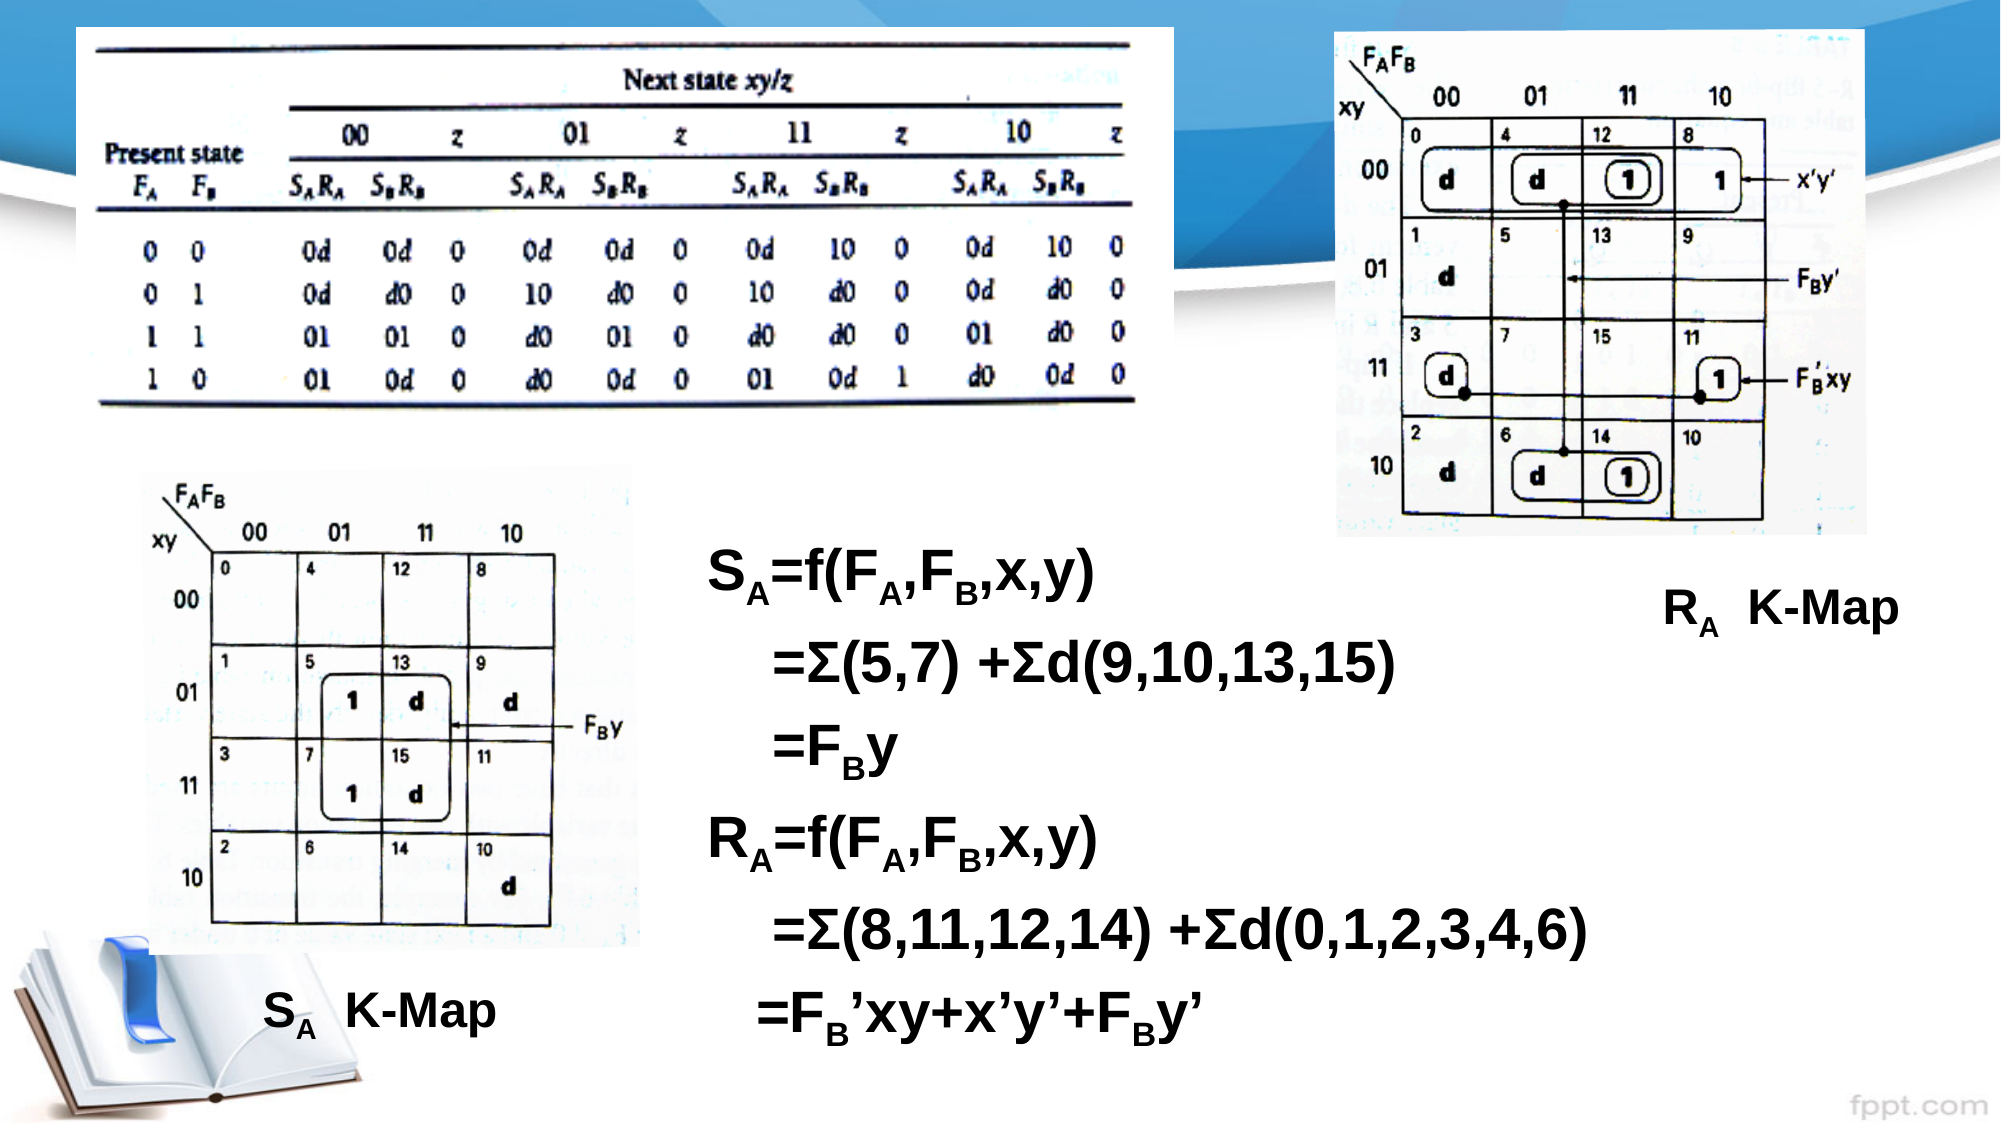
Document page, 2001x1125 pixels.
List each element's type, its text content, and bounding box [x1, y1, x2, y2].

picture [0, 0, 2001, 1125]
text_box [137, 462, 643, 959]
text_box SA=f(FA,FB,x,y) =Σ(5,7) +Σd(9,10,13,15) =FBy RA=f(FA,FB,x,y) =Σ(8,11,12,14) +Σd(0,1,2,3,4,6) =FB’xy+x’y’+FBy’ [692, 524, 1650, 1061]
text_box SA K-Map [247, 969, 532, 1053]
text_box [1330, 26, 1869, 541]
text_box RA K-Map [1650, 567, 1932, 651]
